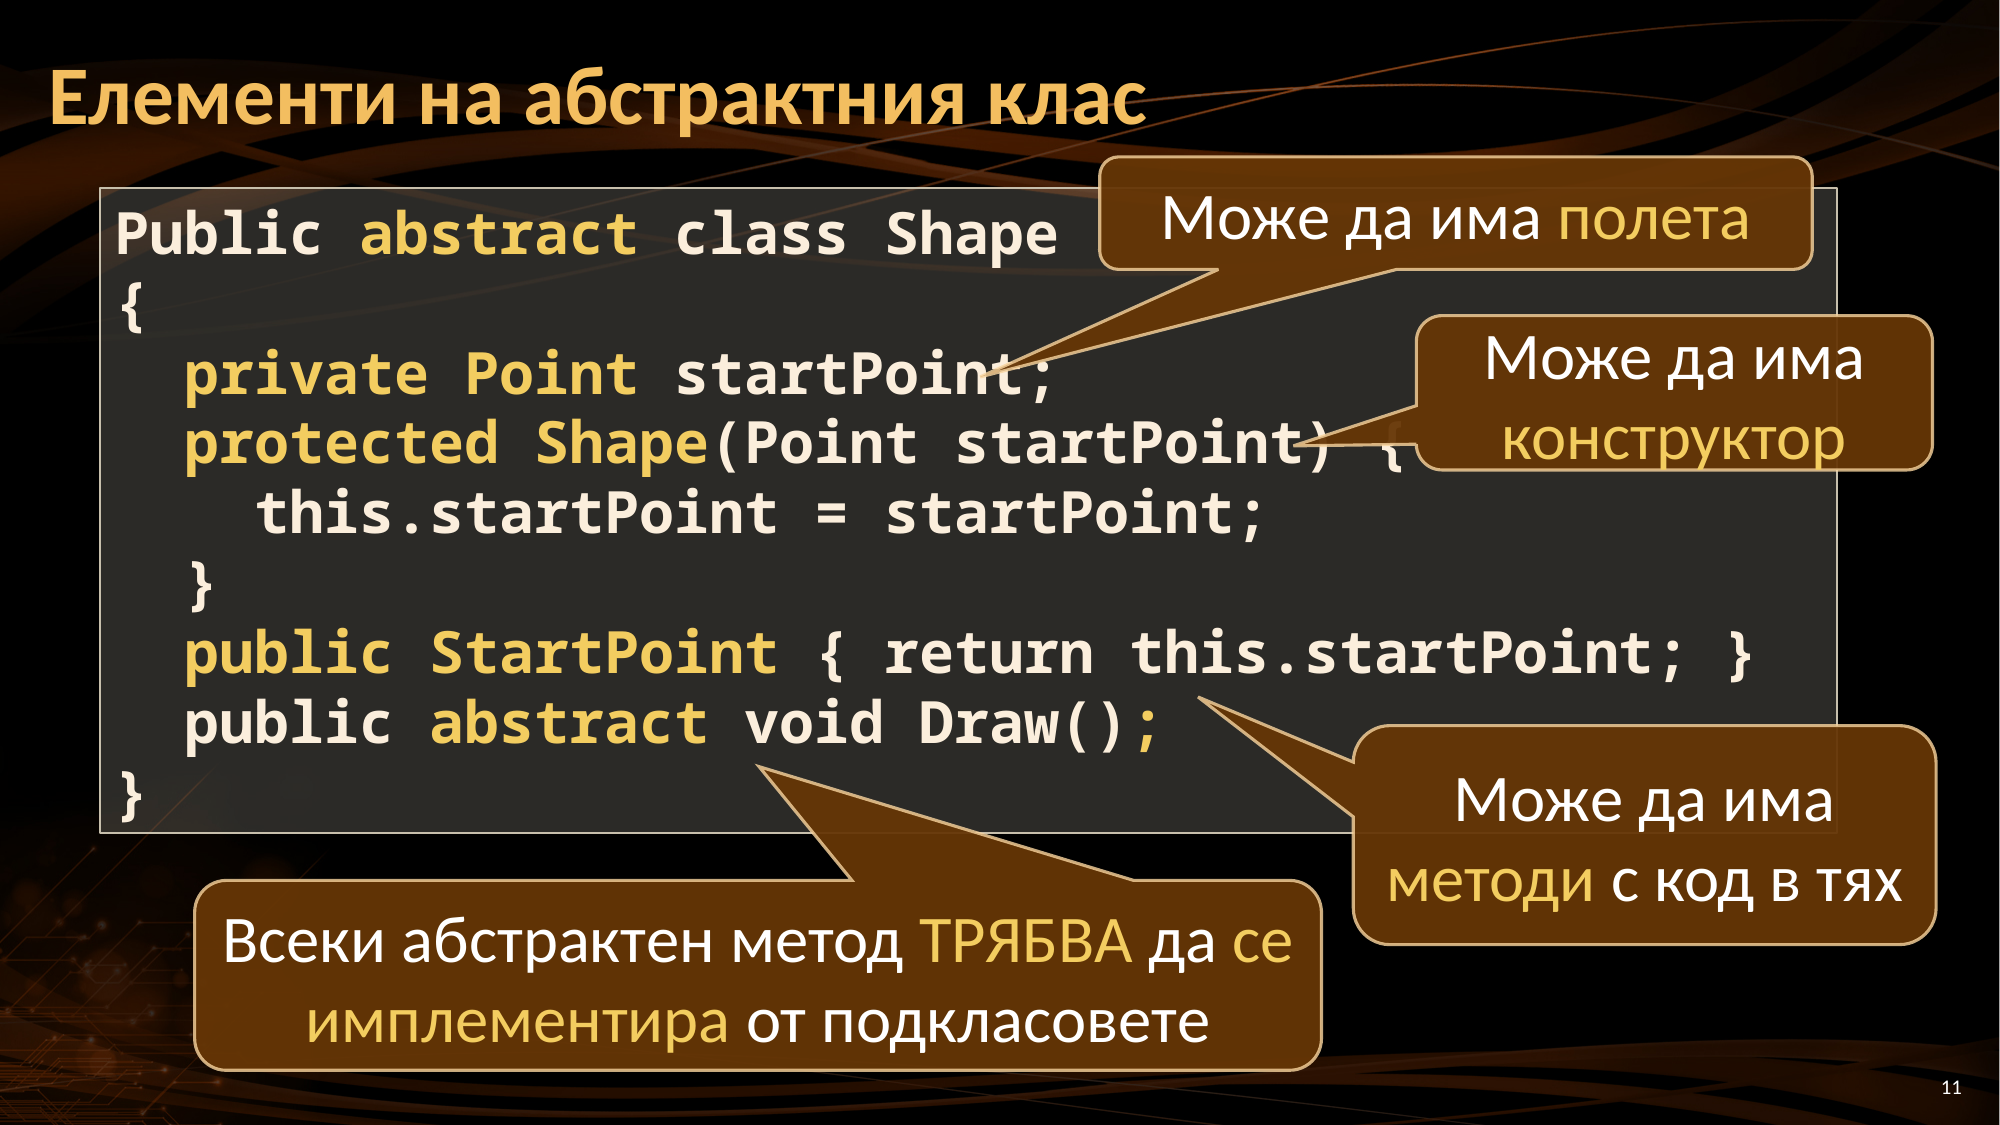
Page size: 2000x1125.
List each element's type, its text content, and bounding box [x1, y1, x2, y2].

title Елементи на абстрактния клас [30, 6, 1602, 189]
text_box Public abstract class Shape { private Point startPoint; protected Shape(Point startPoint) { this.startPoint = startPoint; } public StartPoint { return this.startPoint; } public abstract void Draw(); } [99, 188, 1838, 833]
text_box Може да има полета [979, 155, 1814, 378]
text_box Може да има методи с код в тях [1197, 696, 1938, 946]
text_box Всеки абстрактен метод ТРЯБВА да се имплементира от подкласовете [193, 764, 1323, 1072]
picture [0, 0, 2000, 1125]
text_box Може да има конструктор [1293, 314, 1934, 471]
slide_number 11 [1897, 1070, 1968, 1103]
